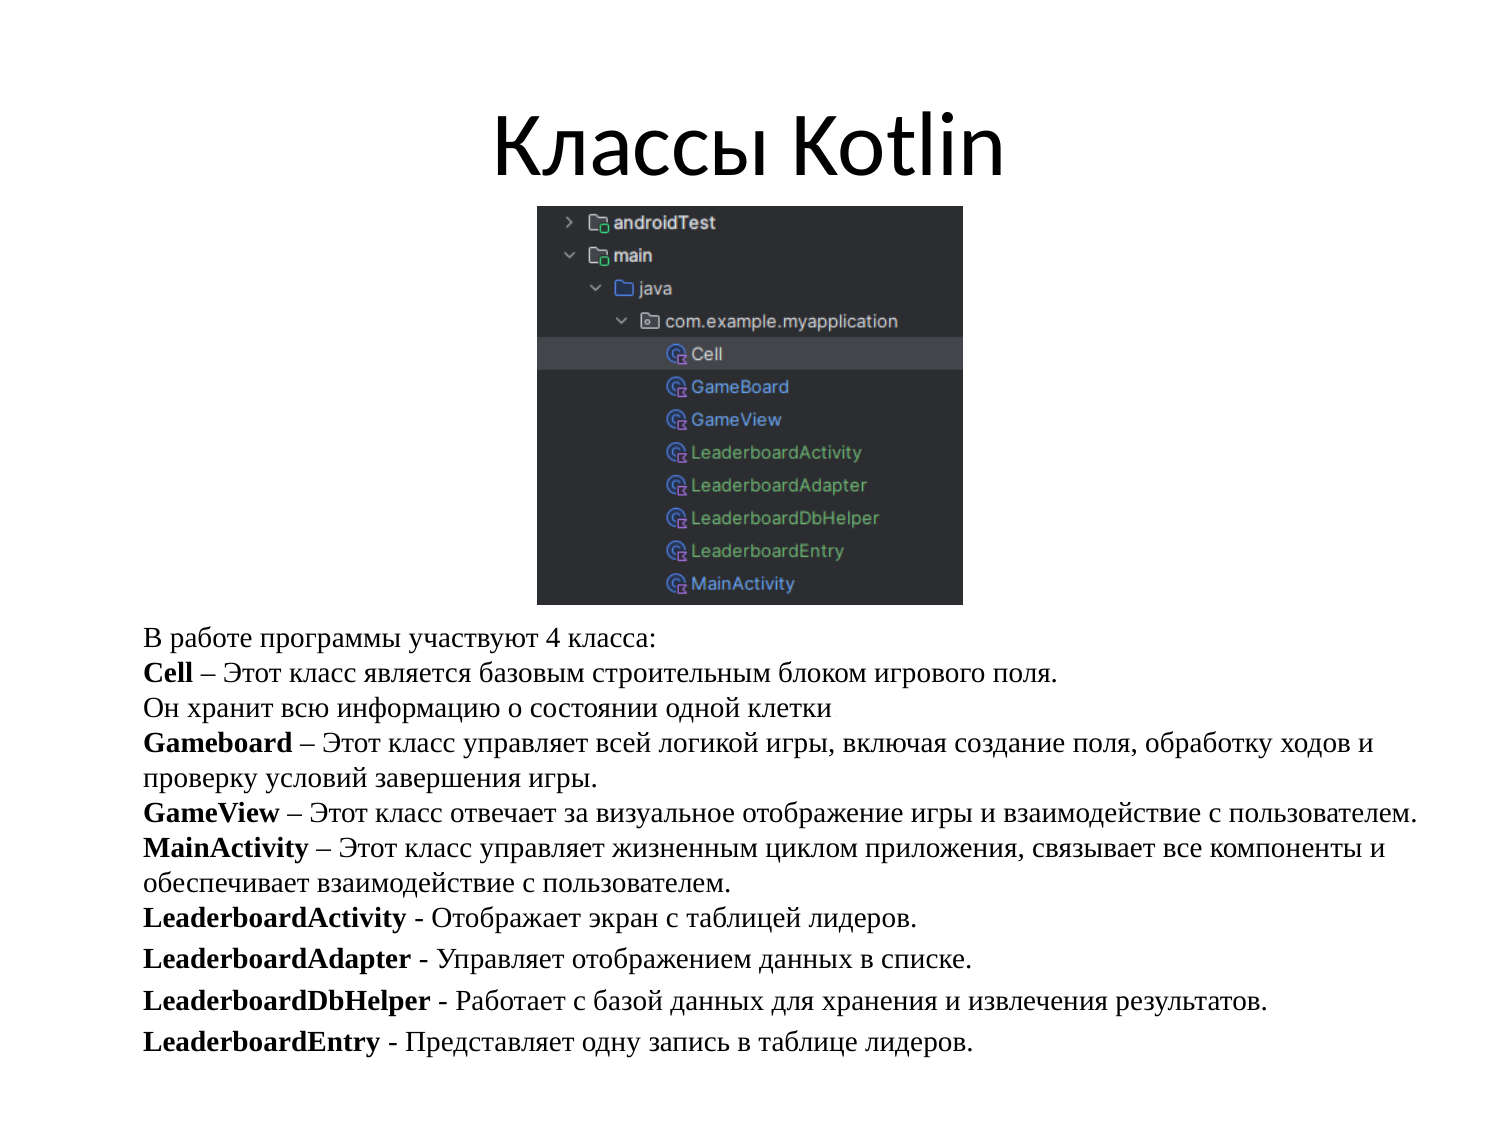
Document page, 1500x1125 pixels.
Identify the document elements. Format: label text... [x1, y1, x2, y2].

title Классы Kotlin [75, 45, 1425, 233]
picture [537, 206, 963, 605]
text_box В работе программы участвуют 4 класса: Cell – Этот класс является базовым строительным блоком игрового поля. Он хранит всю информацию о состоянии одной клетки. Gameboard – Этот класс управляет всей логикой игры, включая создание поля, обработку ходов и проверку условий завершения игры. GameView – Этот класс отвечает за визуальное отображение игры и взаимодействие с пользователем. MainActivity – Этот класс управляет жизненным циклом приложения, связывает все компоненты и обеспечивает взаимодействие с пользователем. LeaderboardActivity - Отображает экран с таблицей лидеров. LeaderboardAdapter - Управляет отображением данных в списке. LeaderboardDbHelper - Работает с базой данных для хранения и извлечения результатов. LeaderboardEntry - Представляет одну запись в таблице лидеров. [128, 611, 1434, 1065]
